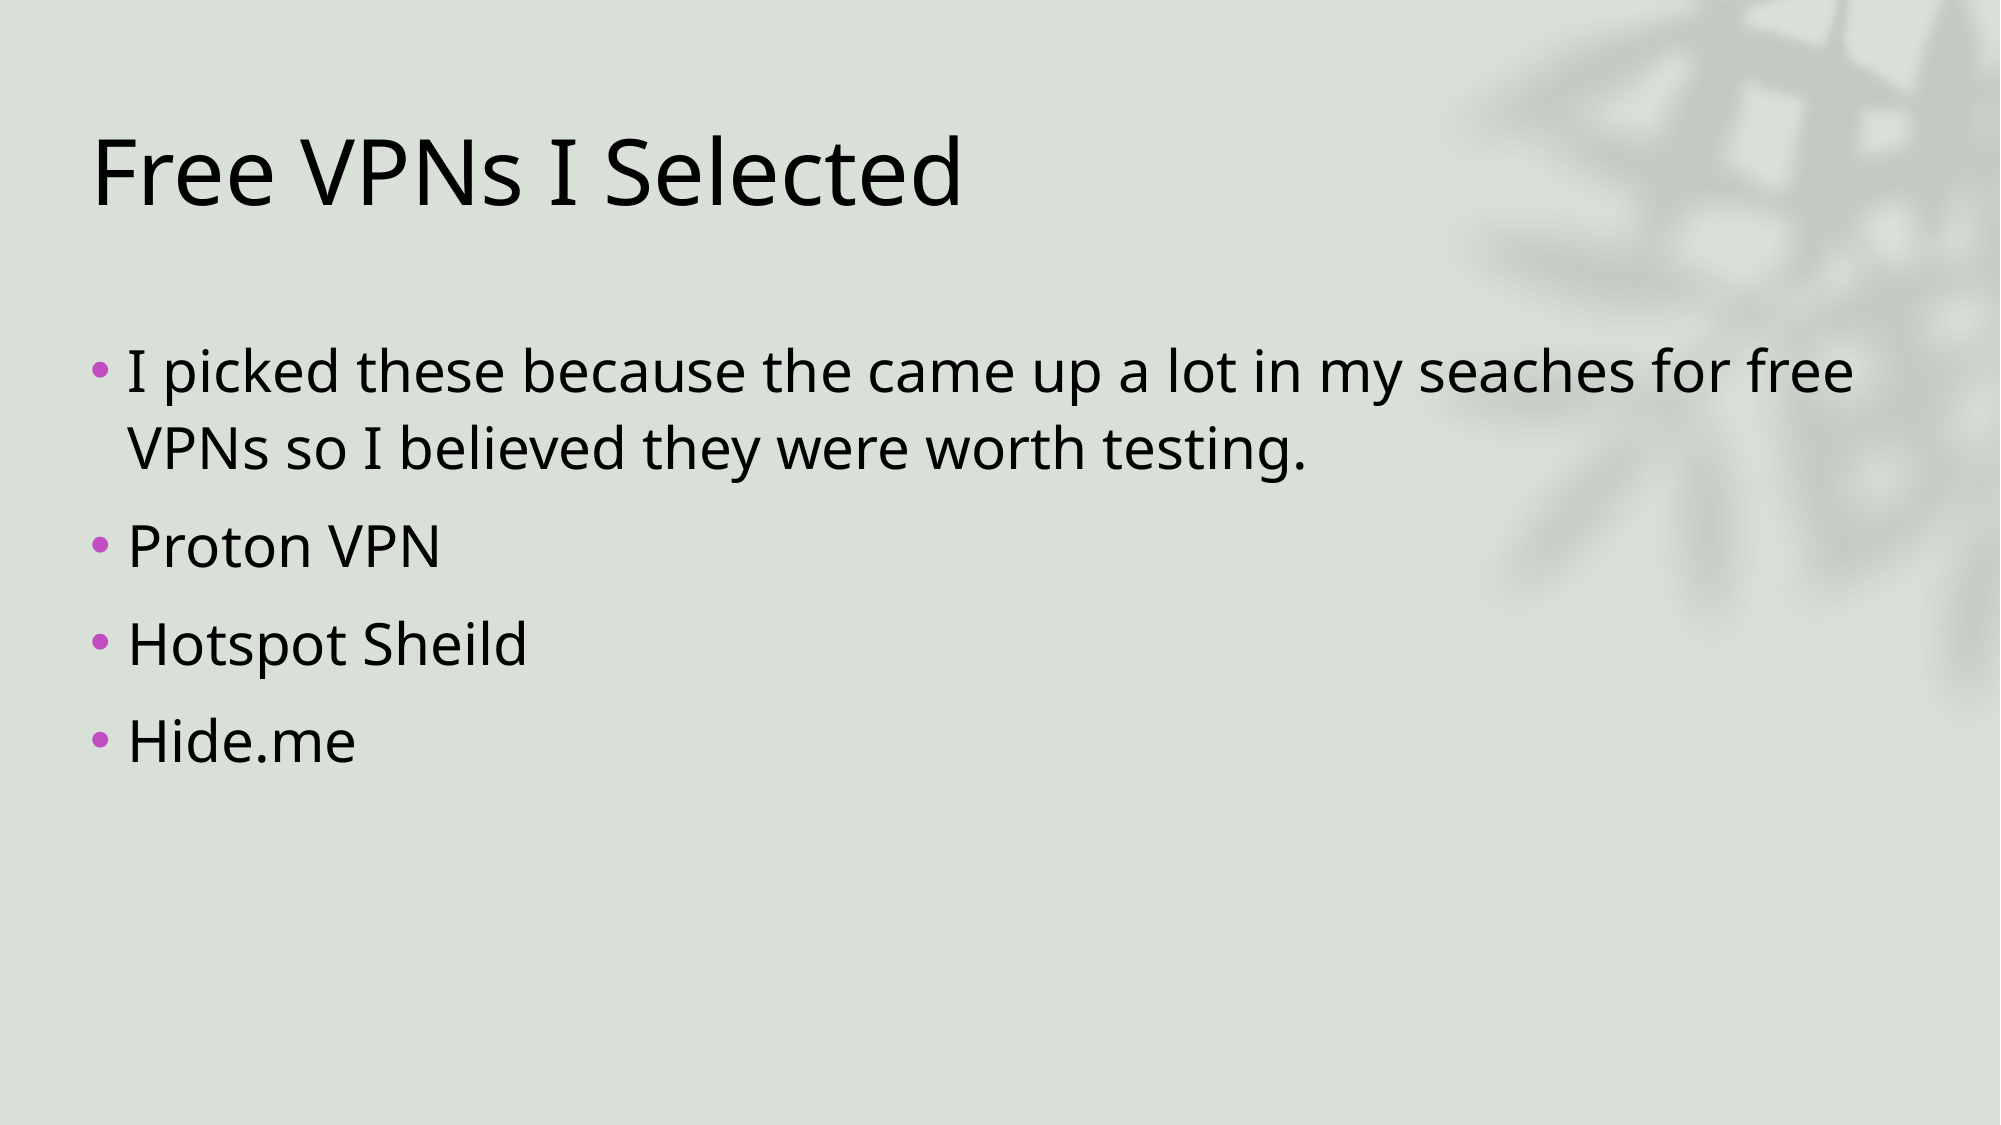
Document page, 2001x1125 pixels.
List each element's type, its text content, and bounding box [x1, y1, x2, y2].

title Free VPNs I Selected [75, 60, 1863, 278]
list I picked these because the came up a lot in my seaches for free VPNs so I believed they were worth testing. Proton VPN Hotspot Sheild Hide.me [75, 319, 1925, 1009]
